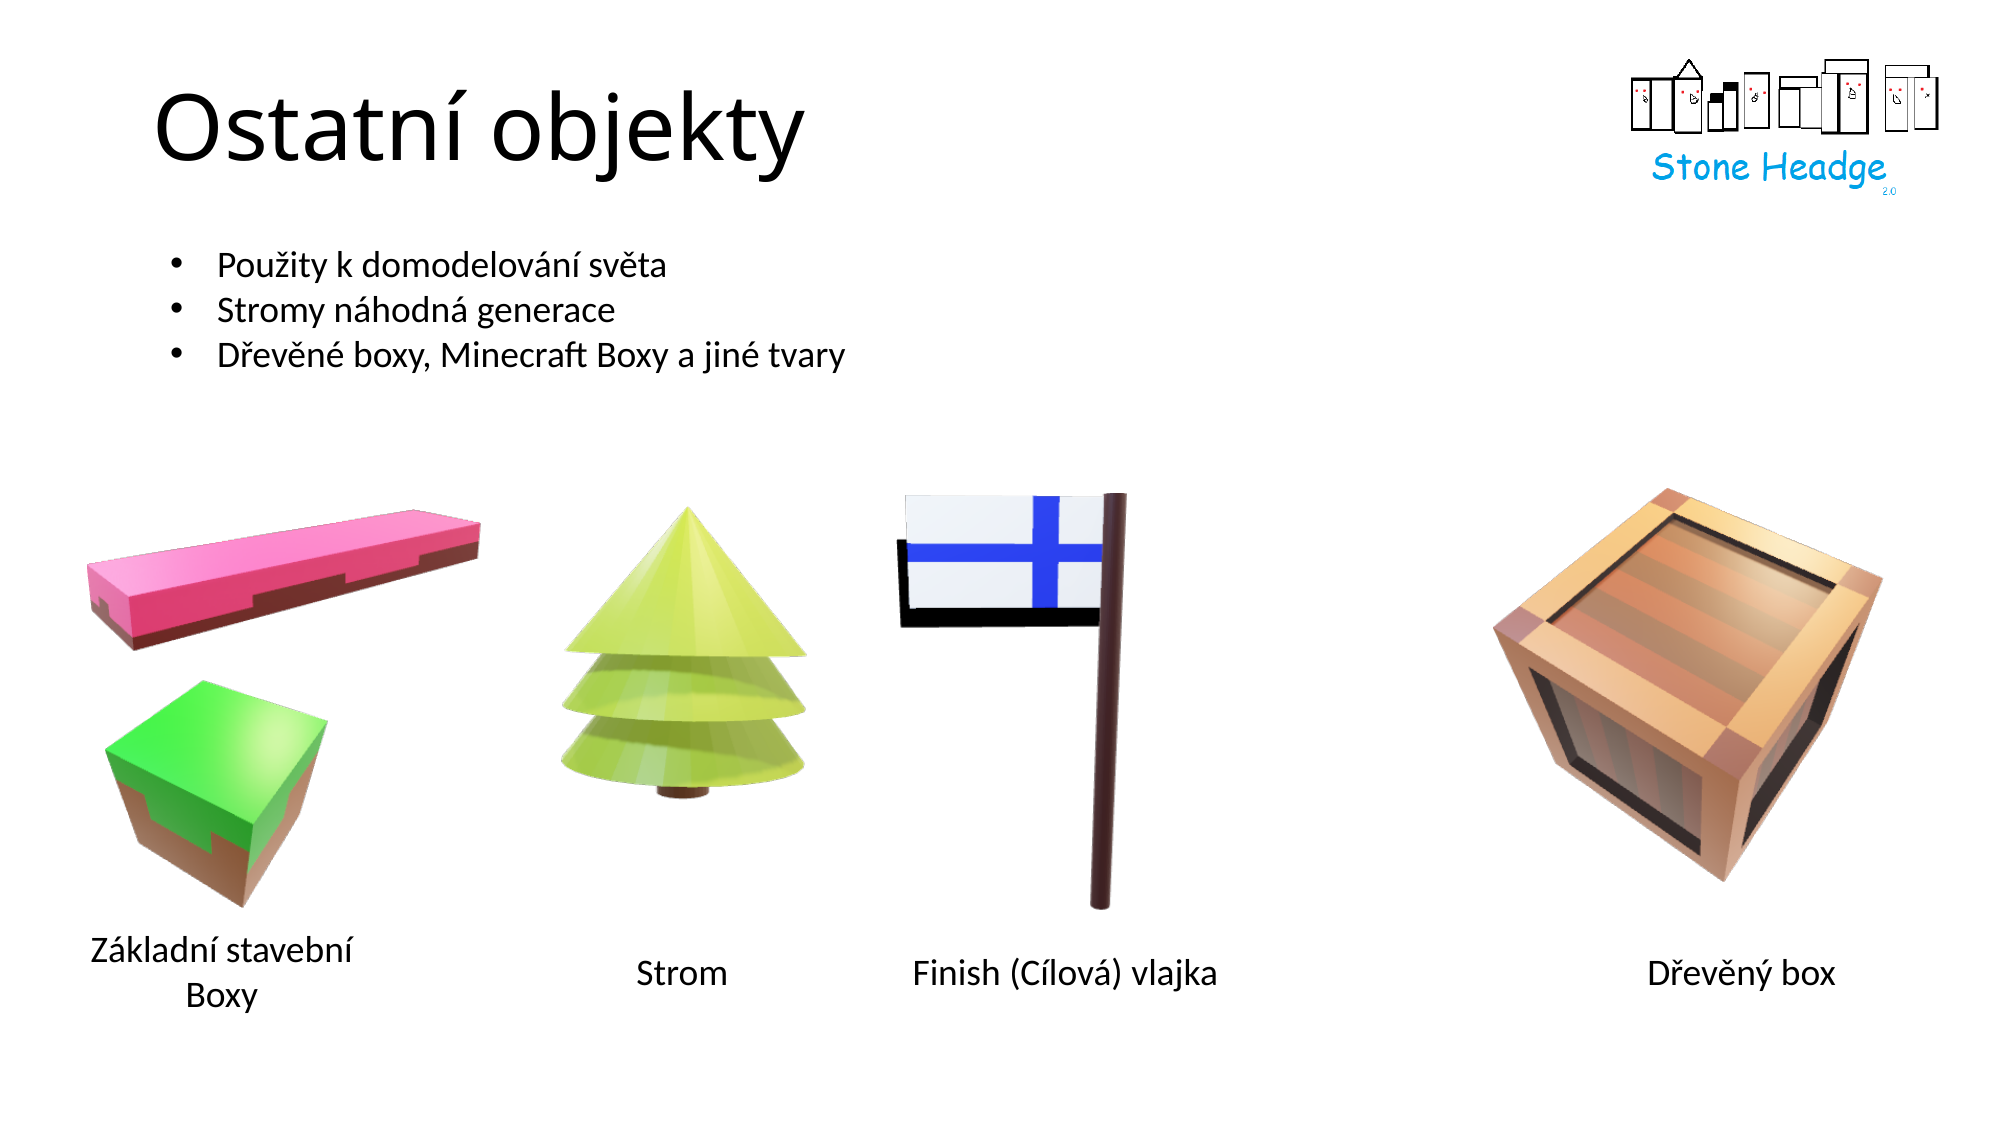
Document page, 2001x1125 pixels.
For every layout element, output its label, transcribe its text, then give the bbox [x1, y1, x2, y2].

title Ostatní objekty [137, 36, 1863, 226]
text_box Dřevěný box [1632, 940, 1851, 1001]
picture [105, 670, 339, 908]
text_box Strom [621, 940, 744, 1001]
text_box Finish (Cílová) vlajka [897, 940, 1234, 1001]
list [1631, 59, 1948, 200]
text_box Použity k domodelování světa Stromy náhodná generace Dřevěné boxy, Minecraft Boxy a jiné tvary [155, 232, 1029, 382]
text_box Základní stavební Boxy [75, 918, 368, 1023]
picture [87, 456, 862, 838]
picture [895, 493, 1129, 941]
picture [1493, 487, 1898, 882]
